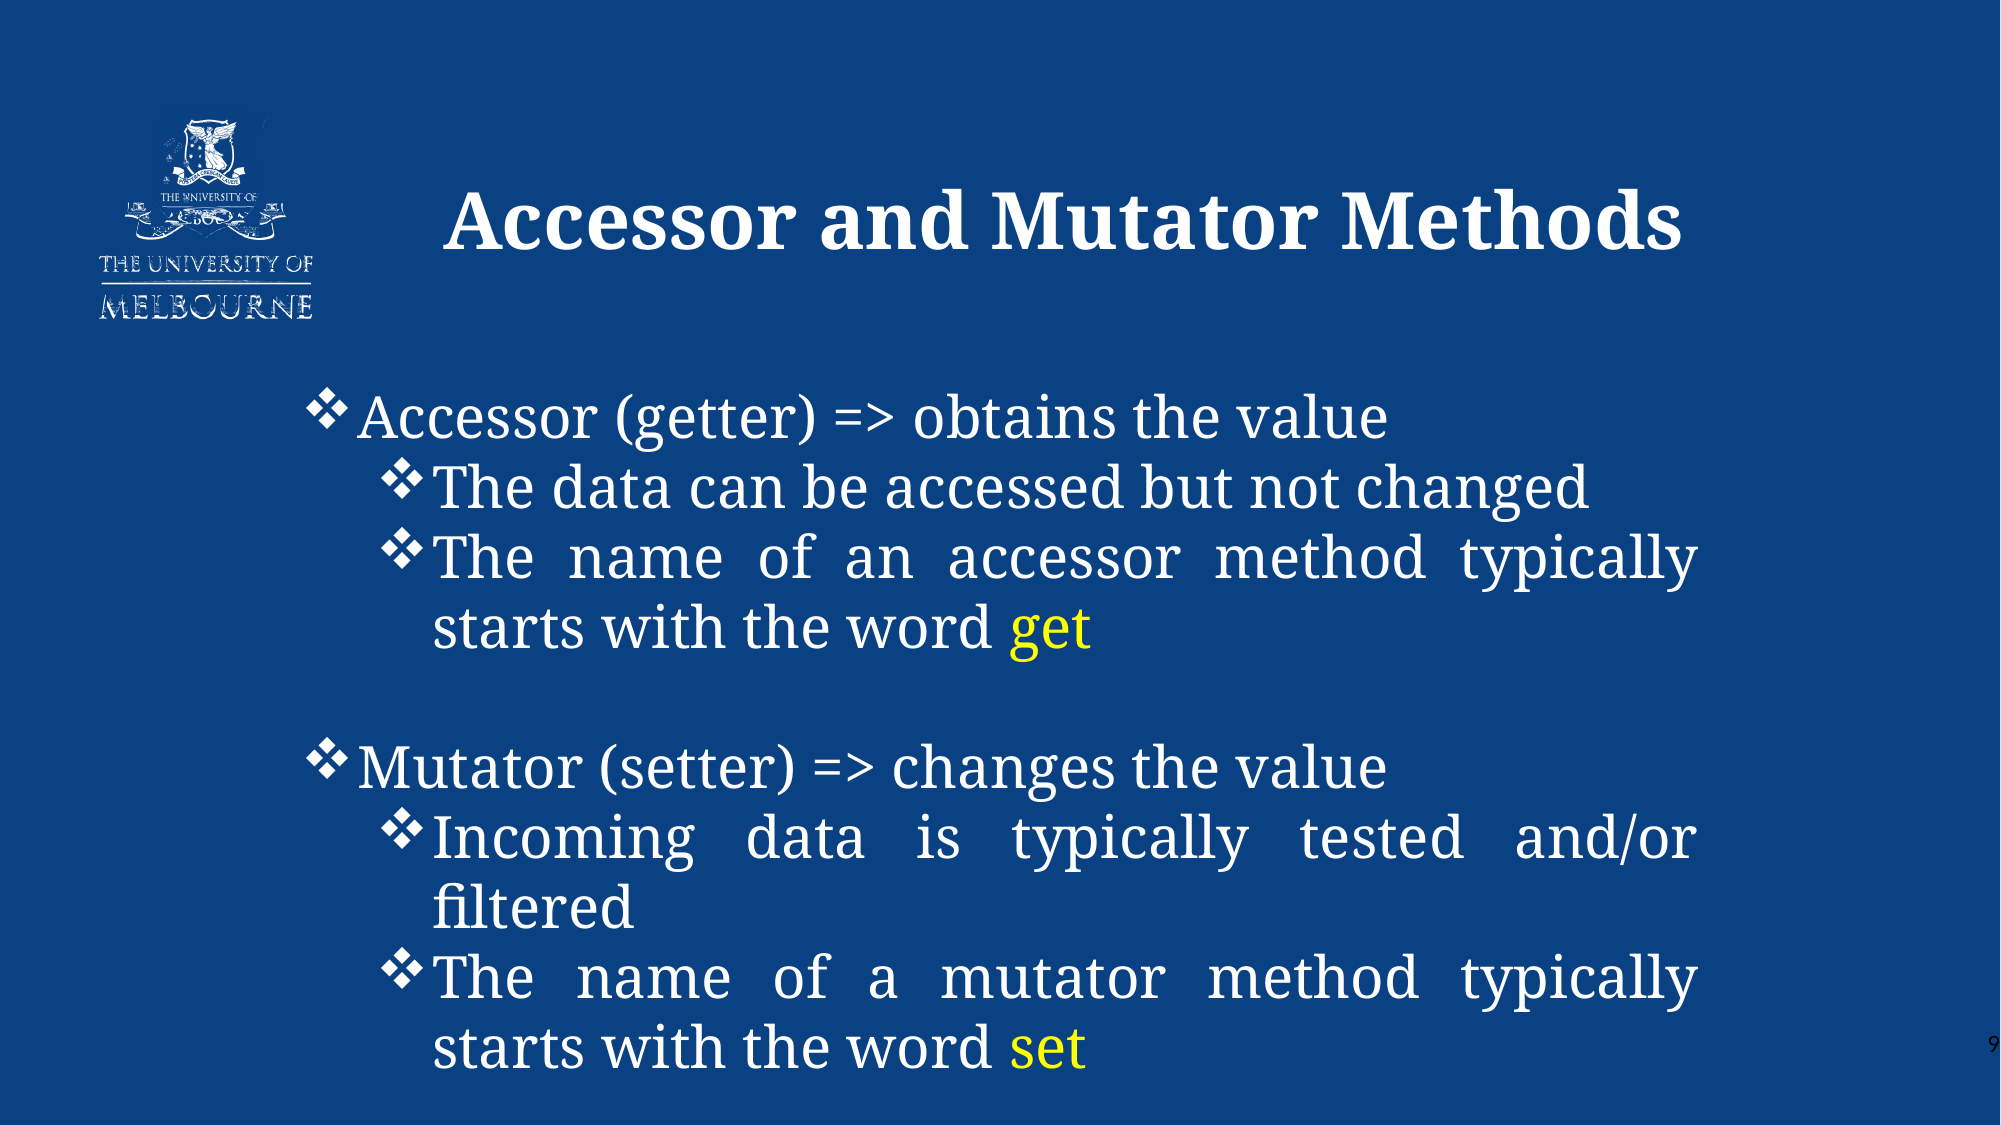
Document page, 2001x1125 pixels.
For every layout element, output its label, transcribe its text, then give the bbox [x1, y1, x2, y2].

text_box Accessor (getter) => obtains the value The data can be accessed but not changed The name of an accessor method typically starts with the word get Mutator (setter) => changes the value Incoming data is typically tested and/or filtered The name of a mutator method typically starts with the word set [286, 373, 1714, 1088]
slide_number 9 [1876, 1012, 2000, 1073]
picture [69, 74, 342, 348]
subtitle Accessor and Mutator Methods [415, 155, 1714, 312]
